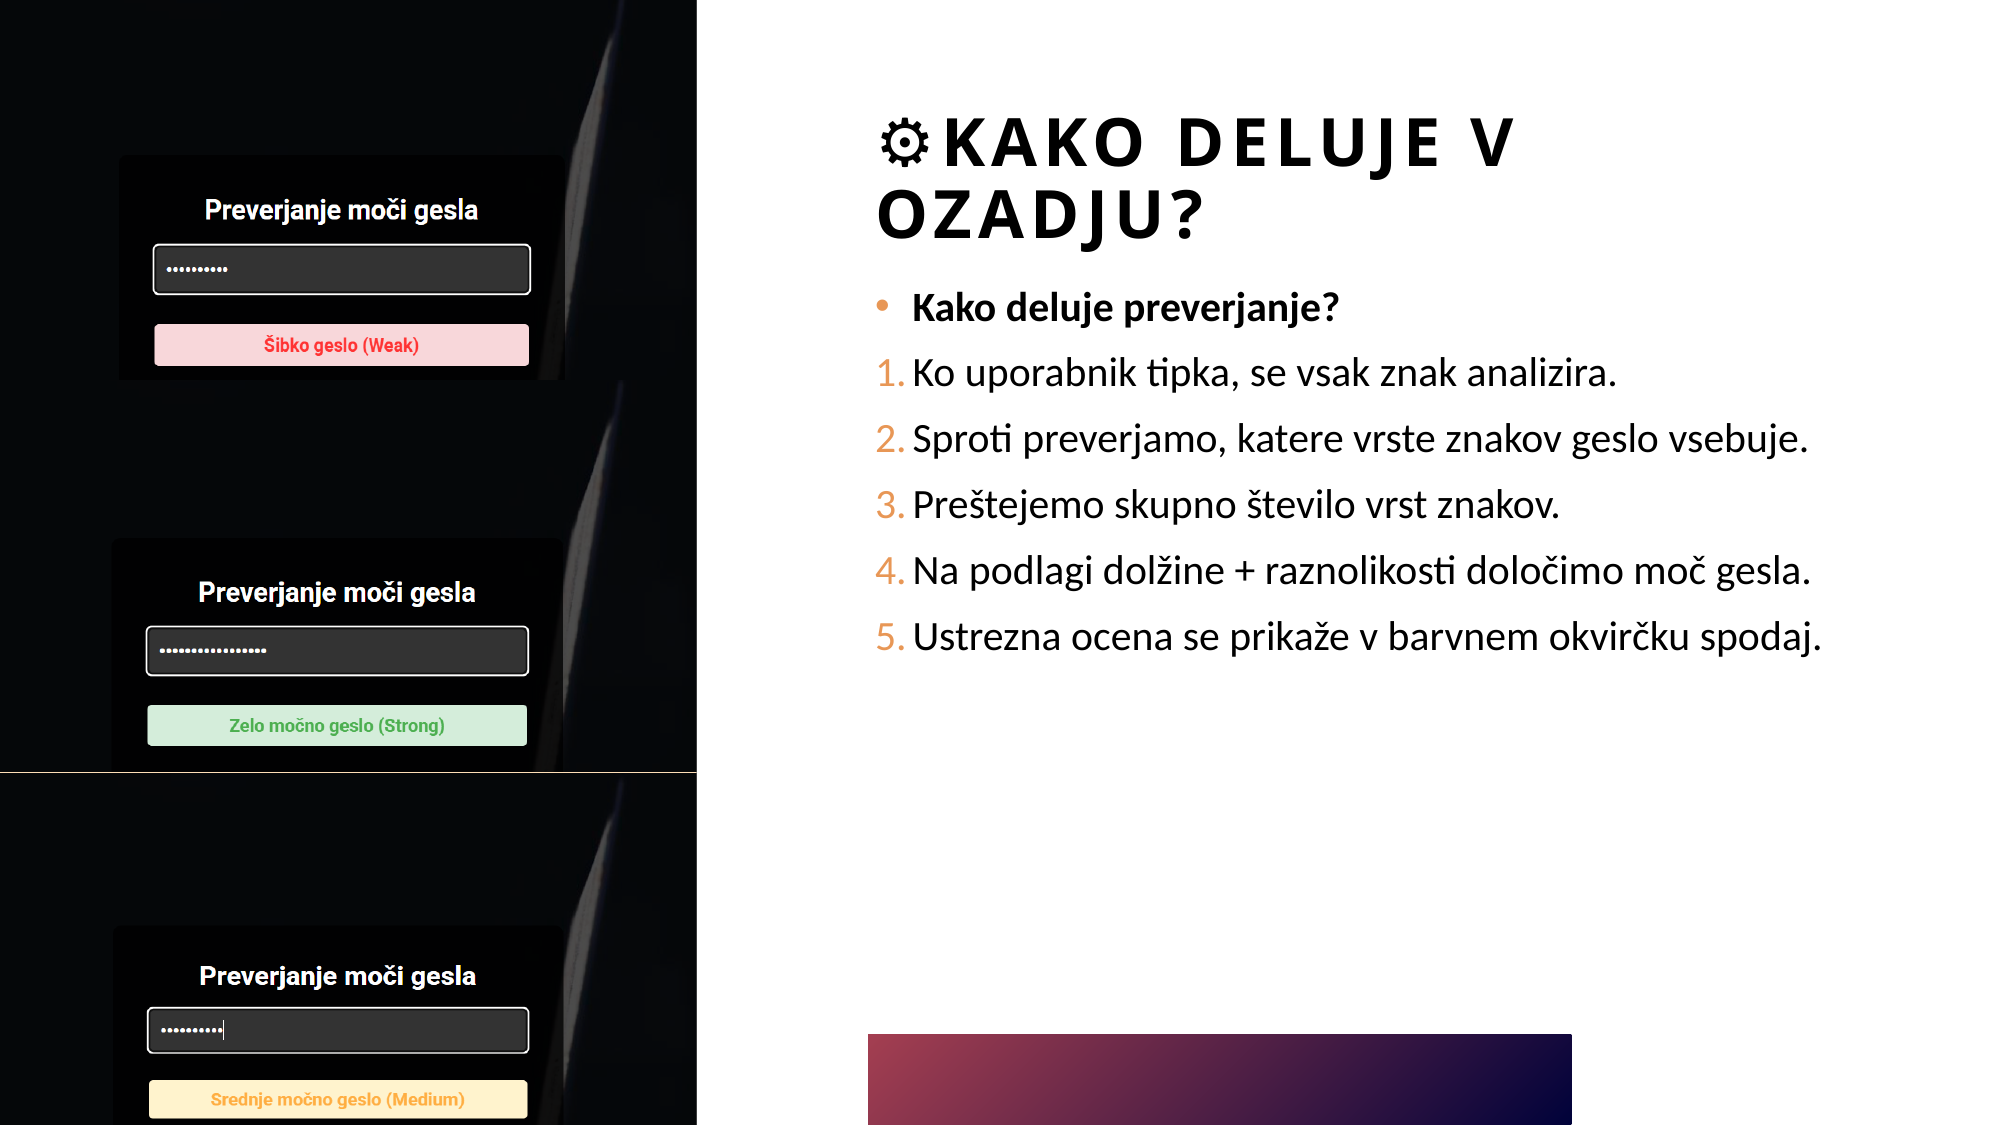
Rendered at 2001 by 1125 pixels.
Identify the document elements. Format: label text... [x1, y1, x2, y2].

list Kako deluje preverjanje? Ko uporabnik tipka, se vsak znak analizira. Sproti preverjamo, katere vrste znakov geslo vsebuje. Preštejemo skupno število vrst znakov. Na podlagi dolžine + raznolikosti določimo moč gesla. Ustrezna ocena se prikaže v barvnem okvirčku spodaj. [859, 277, 1884, 848]
title ⚙️Kako deluje v ozadju? [859, 76, 1884, 277]
picture [0, 0, 698, 1125]
